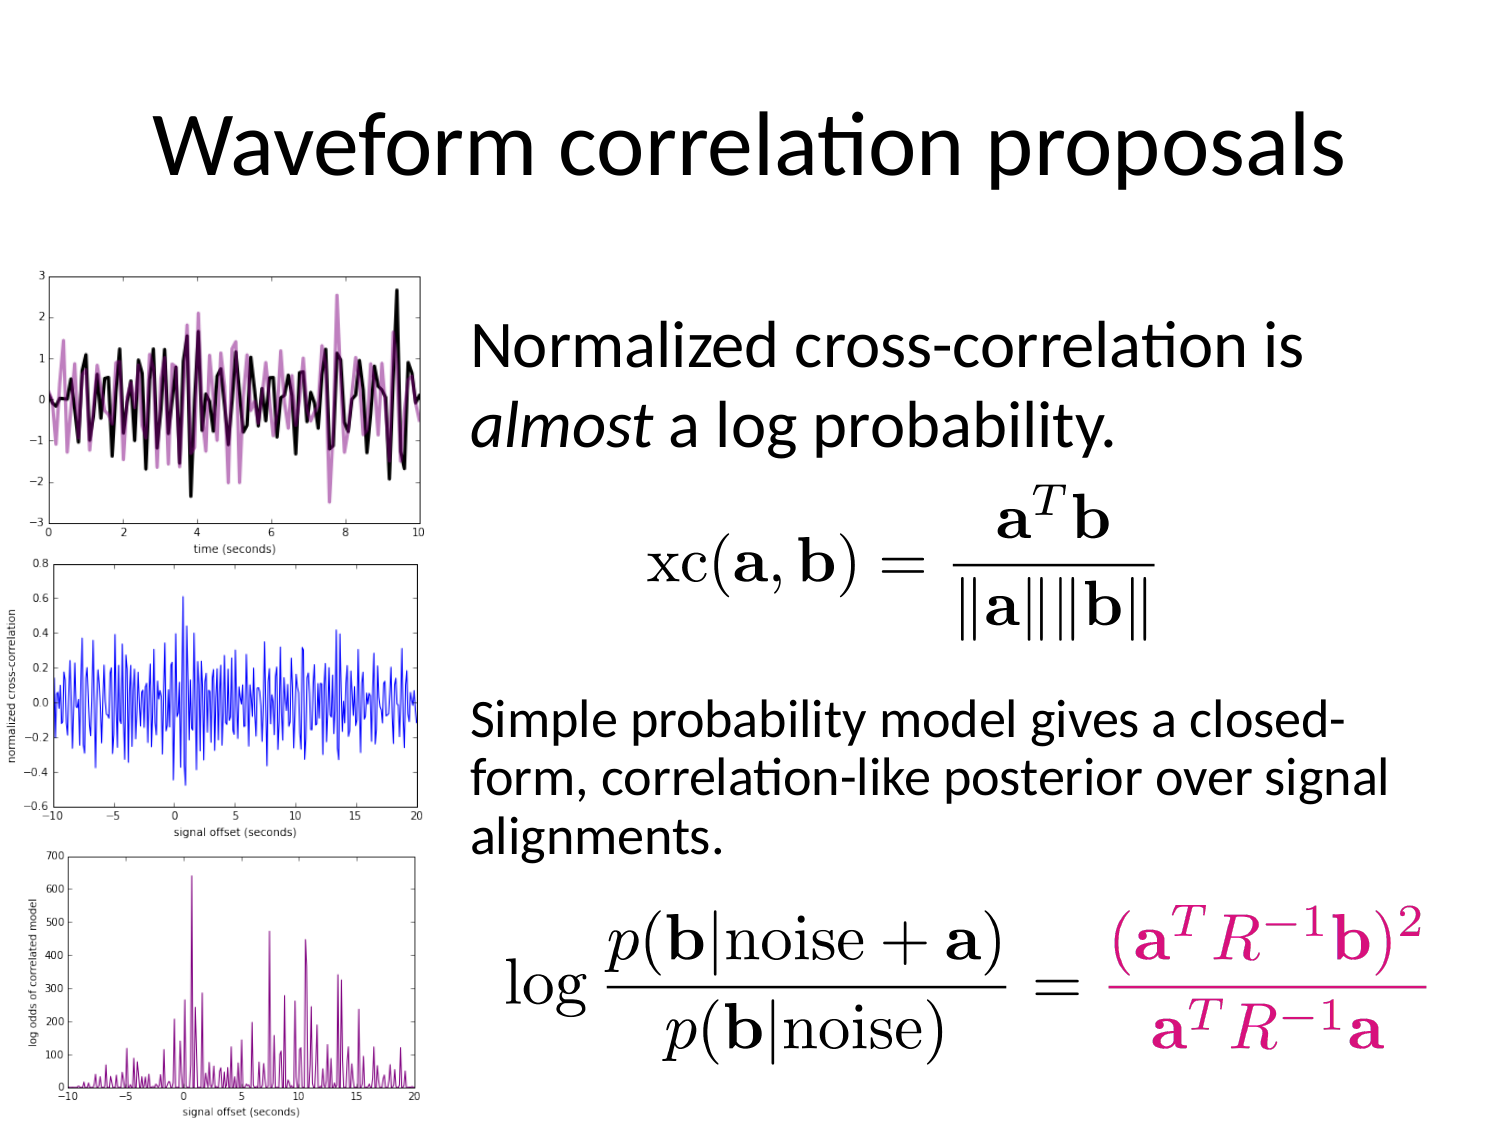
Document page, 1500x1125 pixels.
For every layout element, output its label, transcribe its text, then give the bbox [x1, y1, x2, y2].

picture [506, 904, 1427, 1066]
text_box Simple probability model gives a closed-form, correlation-like posterior over signal alignments. [454, 683, 1445, 874]
list Normalized cross-correlation is almost a log probability. [454, 293, 1445, 484]
picture [647, 484, 1155, 641]
picture [0, 262, 433, 1125]
title Waveform correlation proposals [75, 45, 1425, 233]
